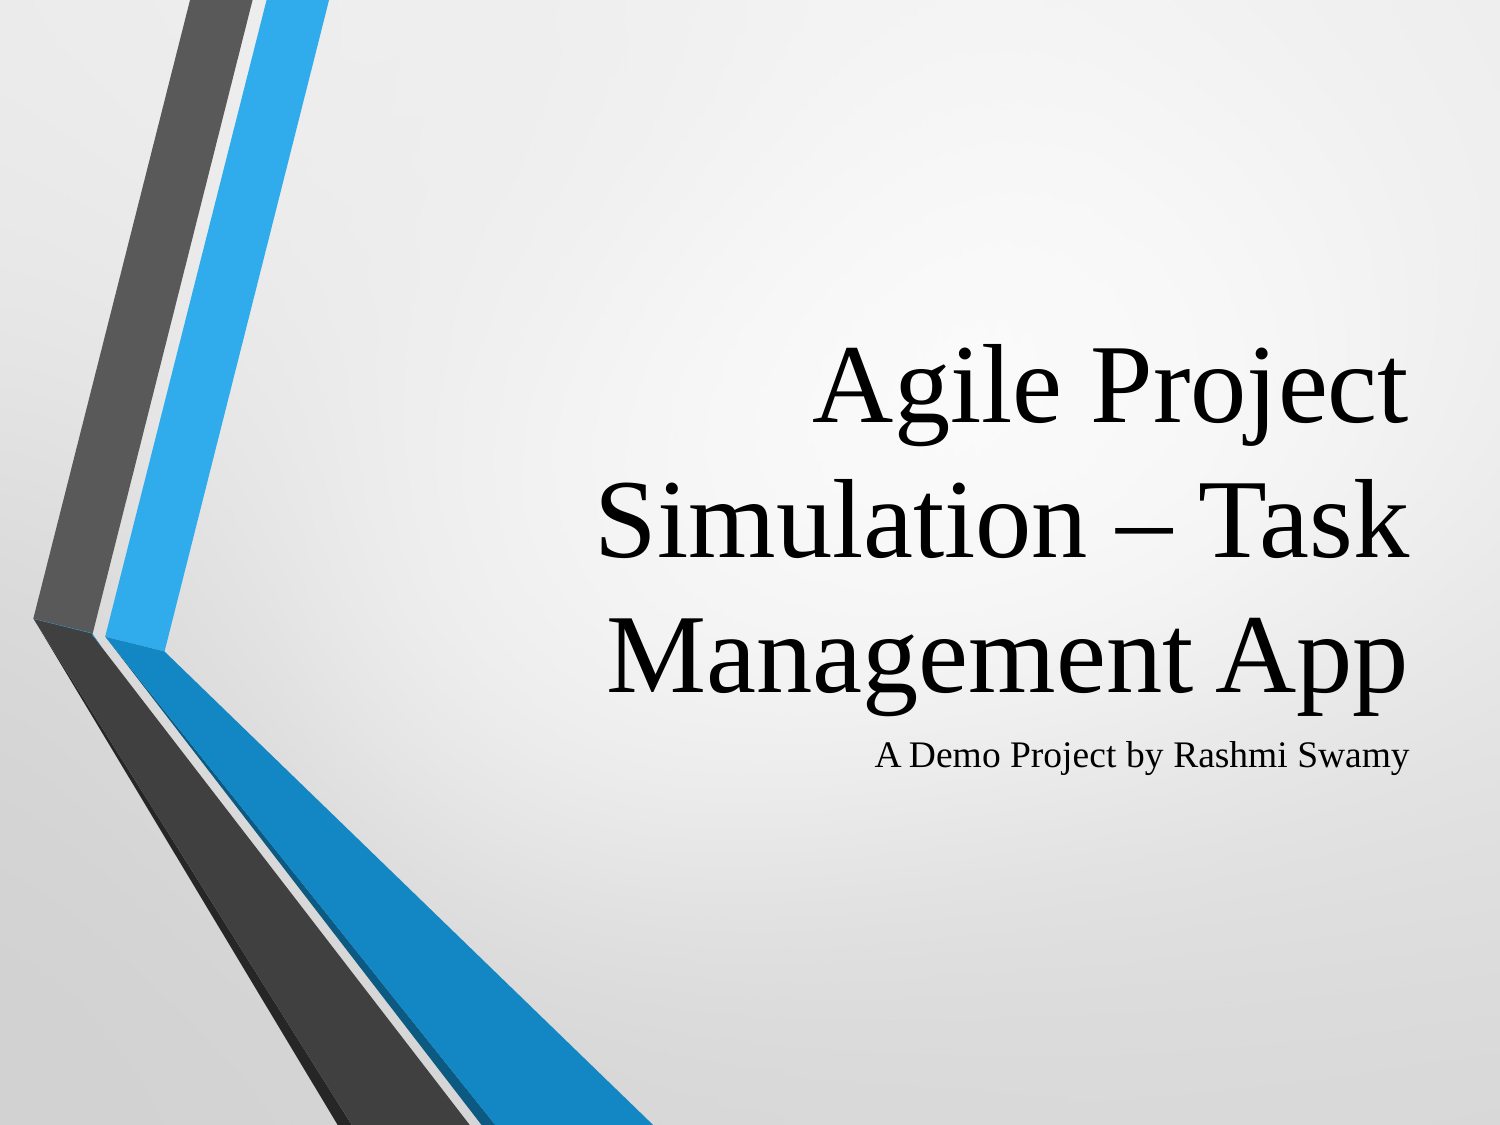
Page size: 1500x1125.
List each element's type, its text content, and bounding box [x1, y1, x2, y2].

subtitle A Demo Project by Rashmi Swamy [479, 722, 1425, 947]
title Agile Project Simulation – Task Management App [285, 149, 1425, 723]
